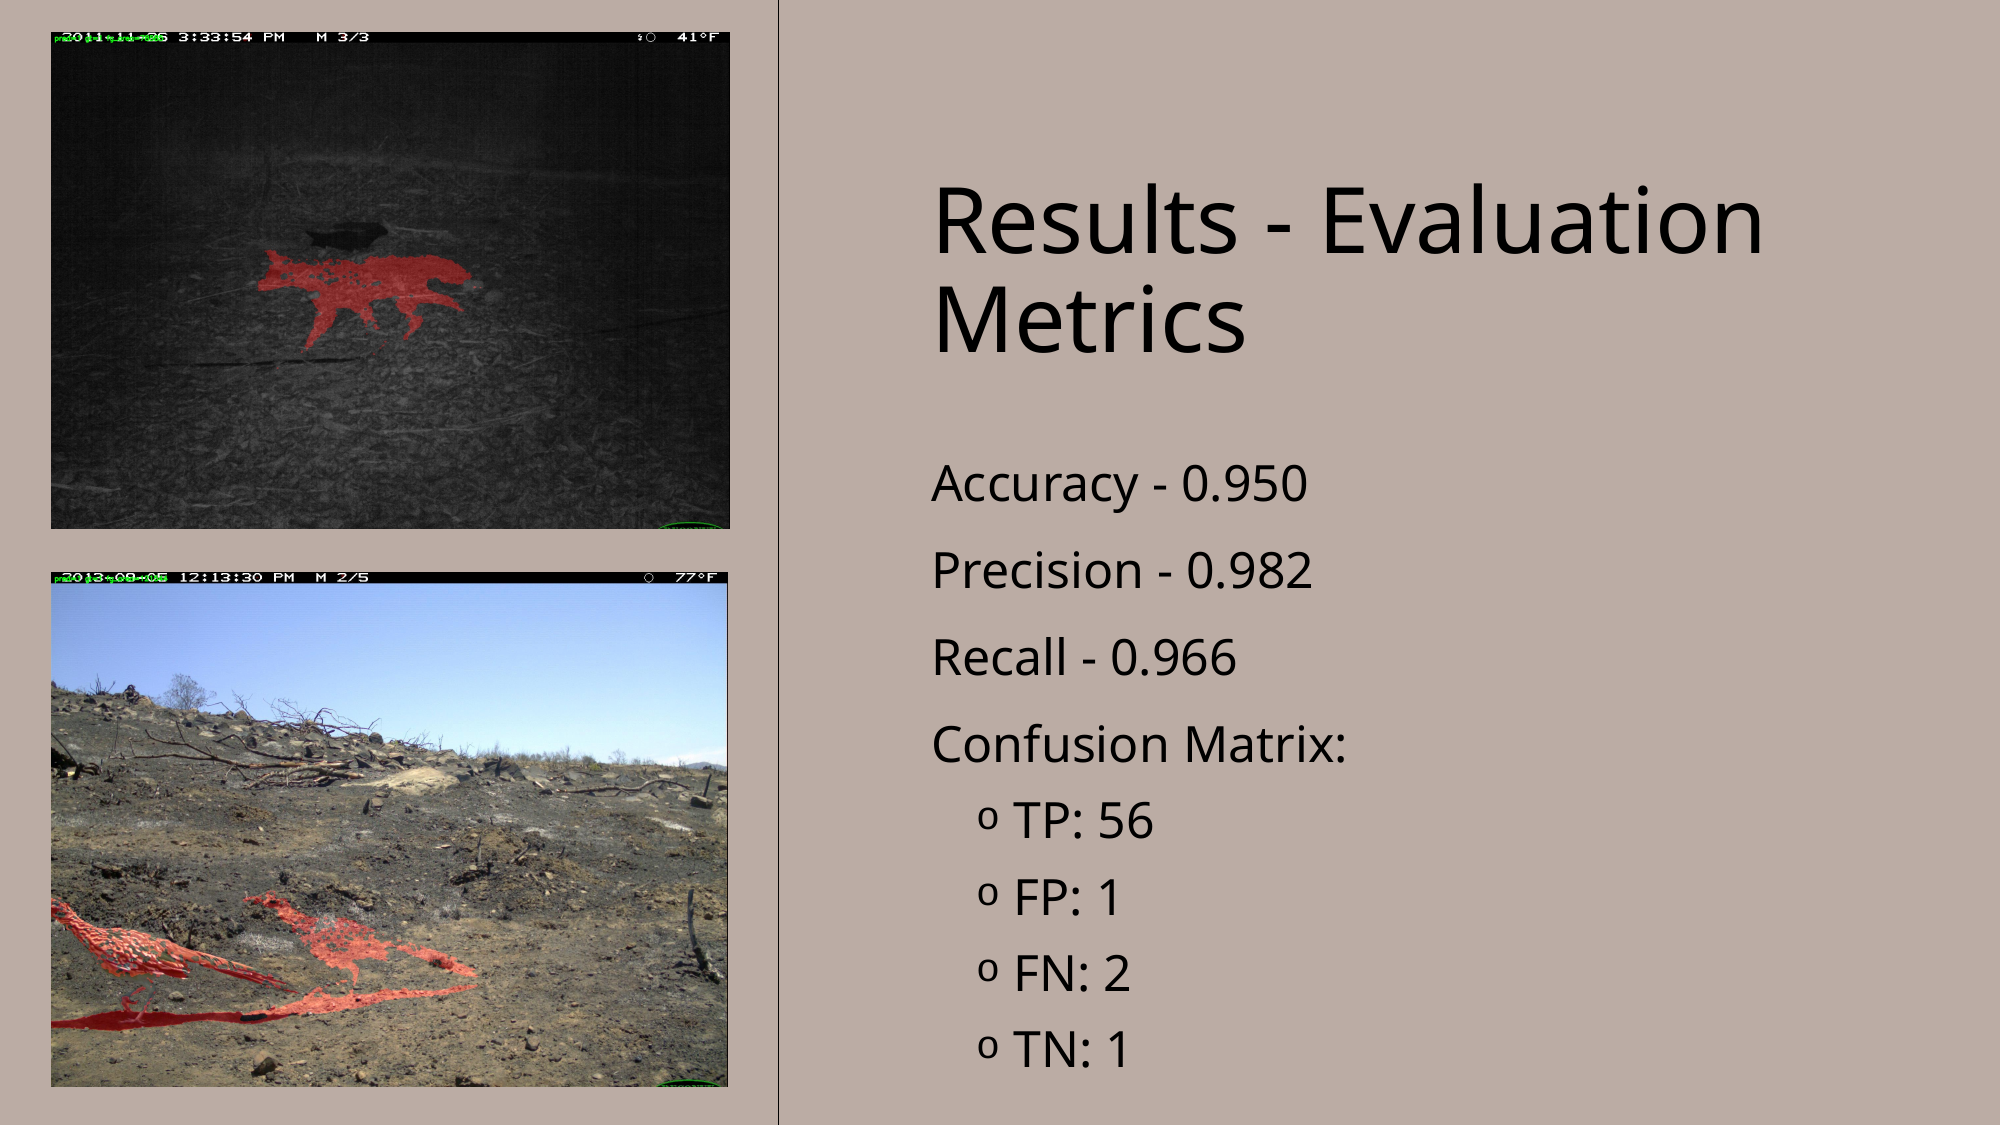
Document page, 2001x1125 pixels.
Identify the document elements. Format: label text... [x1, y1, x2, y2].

text_box [779, 0, 2000, 1125]
list Accuracy - 0.950 Precision - 0.982 Recall - 0.966 Confusion Matrix: TP: 56 FP: 1 FN: 2 TN: 1 [915, 438, 1863, 1088]
title Results - Evaluation Metrics [915, 109, 1952, 380]
text_box [0, 0, 778, 1125]
picture [51, 572, 728, 1087]
picture [51, 32, 730, 529]
